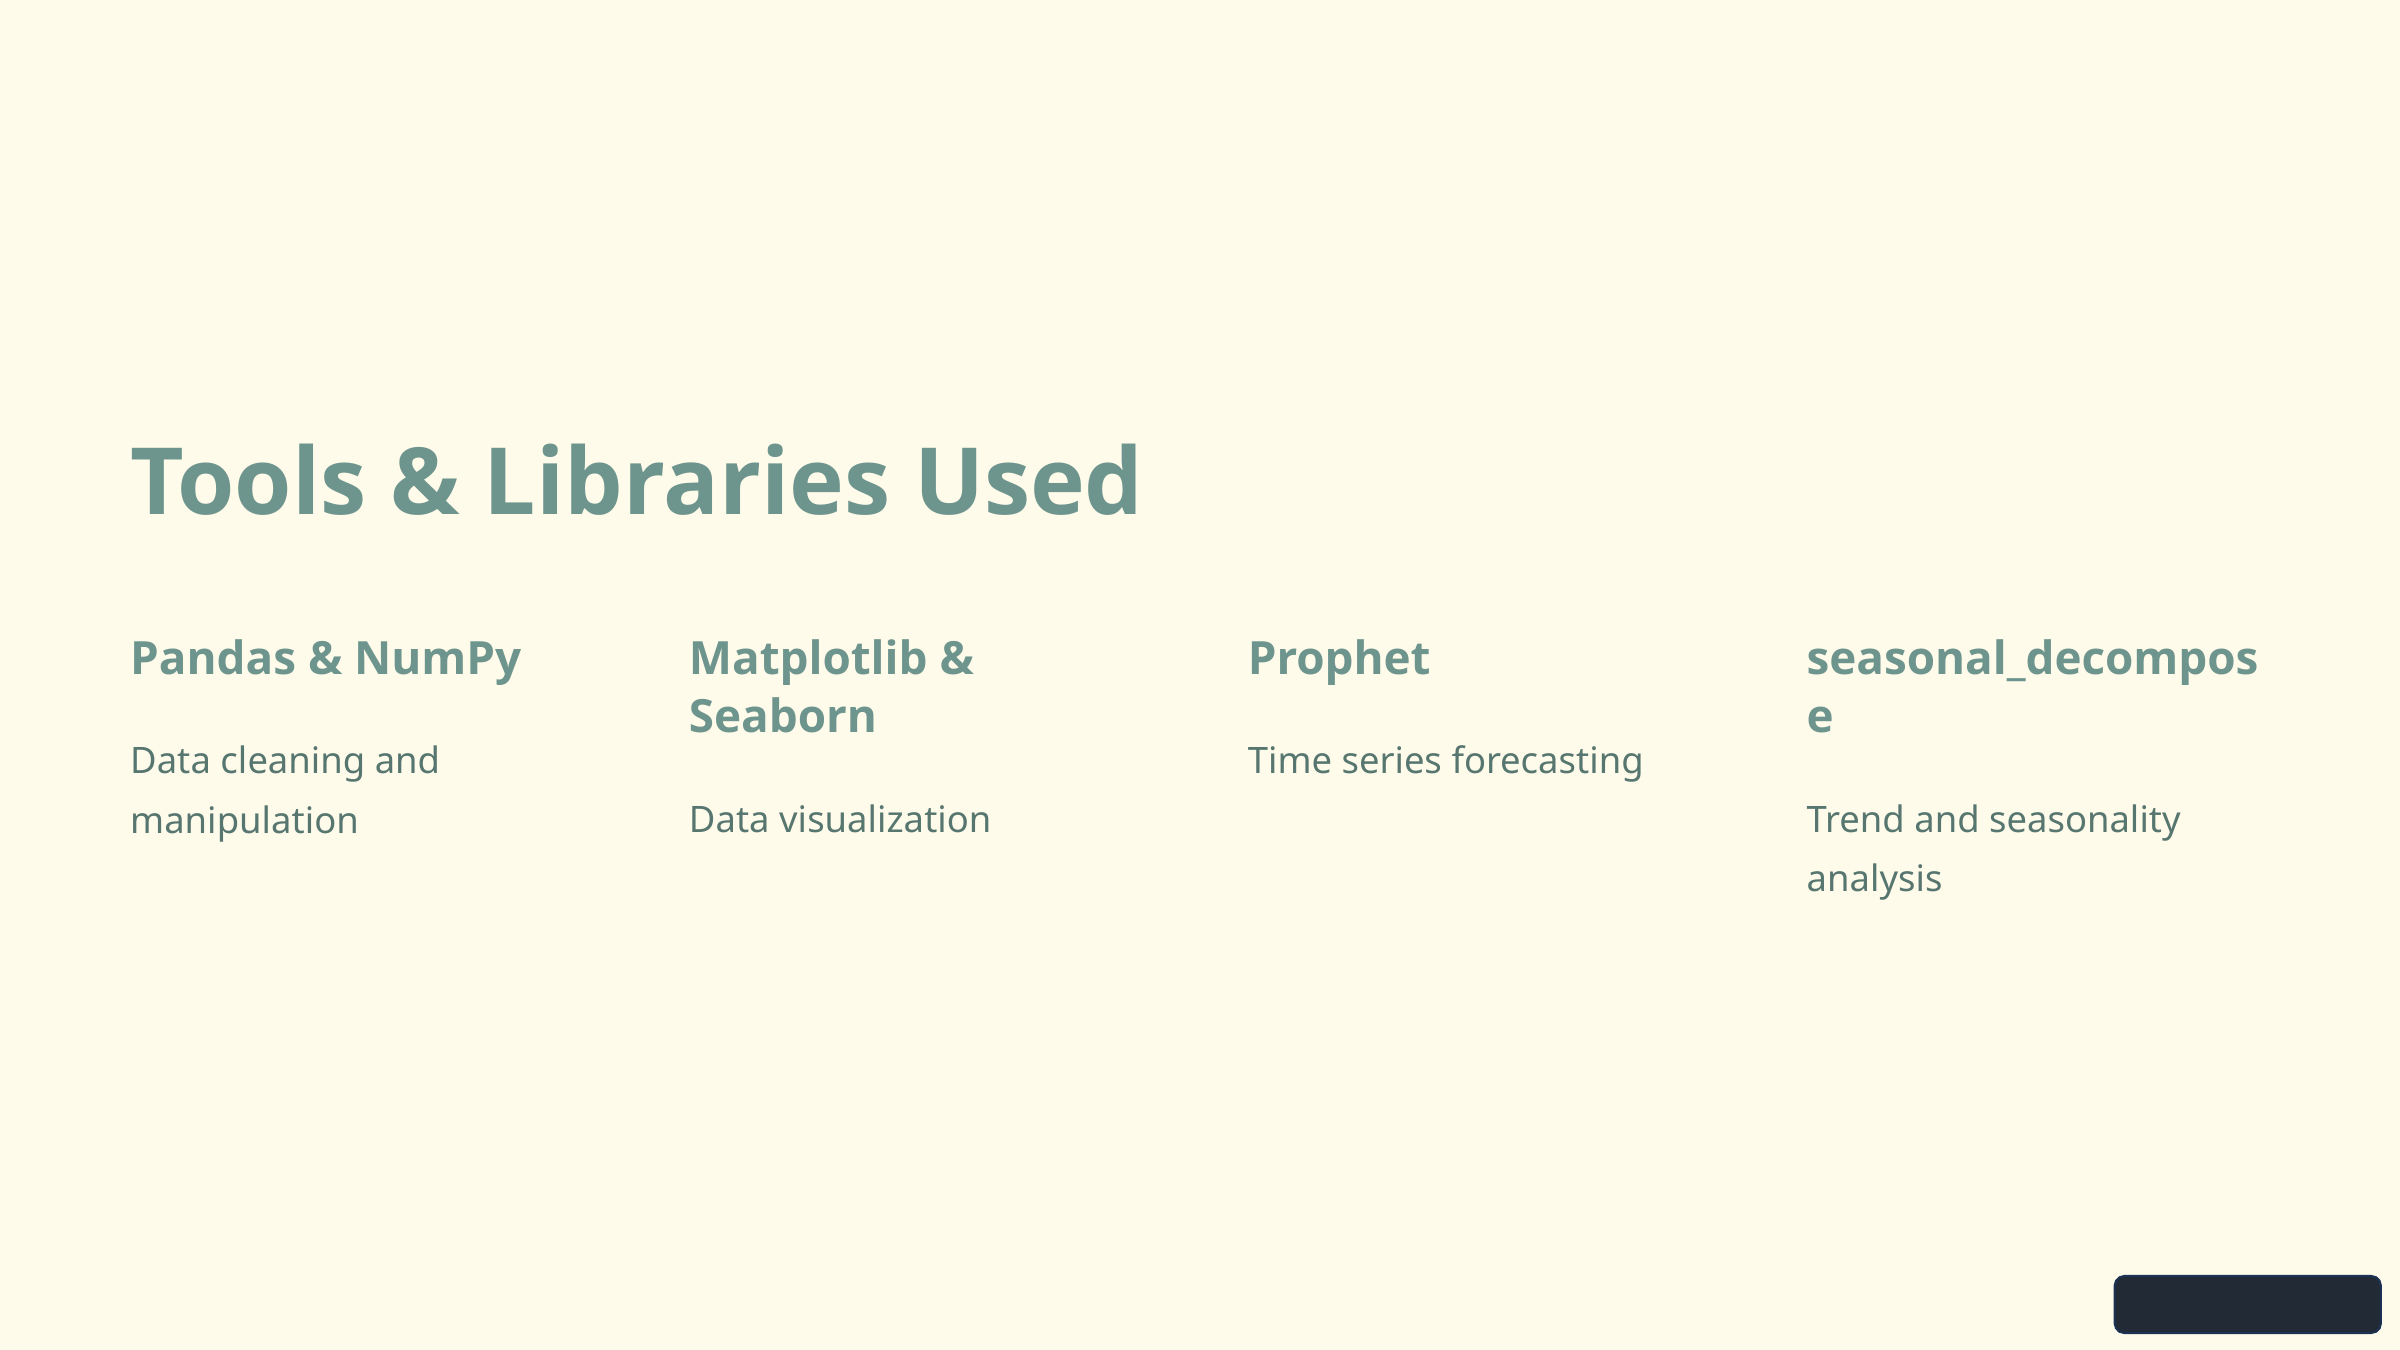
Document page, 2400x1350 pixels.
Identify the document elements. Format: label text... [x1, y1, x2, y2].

text_box Matplotlib & Seaborn [688, 626, 1156, 743]
text_box [2113, 1274, 2382, 1335]
text_box Trend and seasonality analysis [1806, 780, 2274, 900]
picture [2106, 1271, 2389, 1339]
text_box Pandas & NumPy [130, 626, 596, 685]
text_box Data visualization [688, 780, 1156, 840]
text_box Tools & Libraries Used [130, 417, 1364, 534]
text_box Prophet [1247, 626, 1713, 685]
text_box Time series forecasting [1247, 721, 1715, 782]
text_box Data cleaning and manipulation [130, 721, 597, 841]
text_box seasonal_decompose [1806, 626, 2274, 743]
